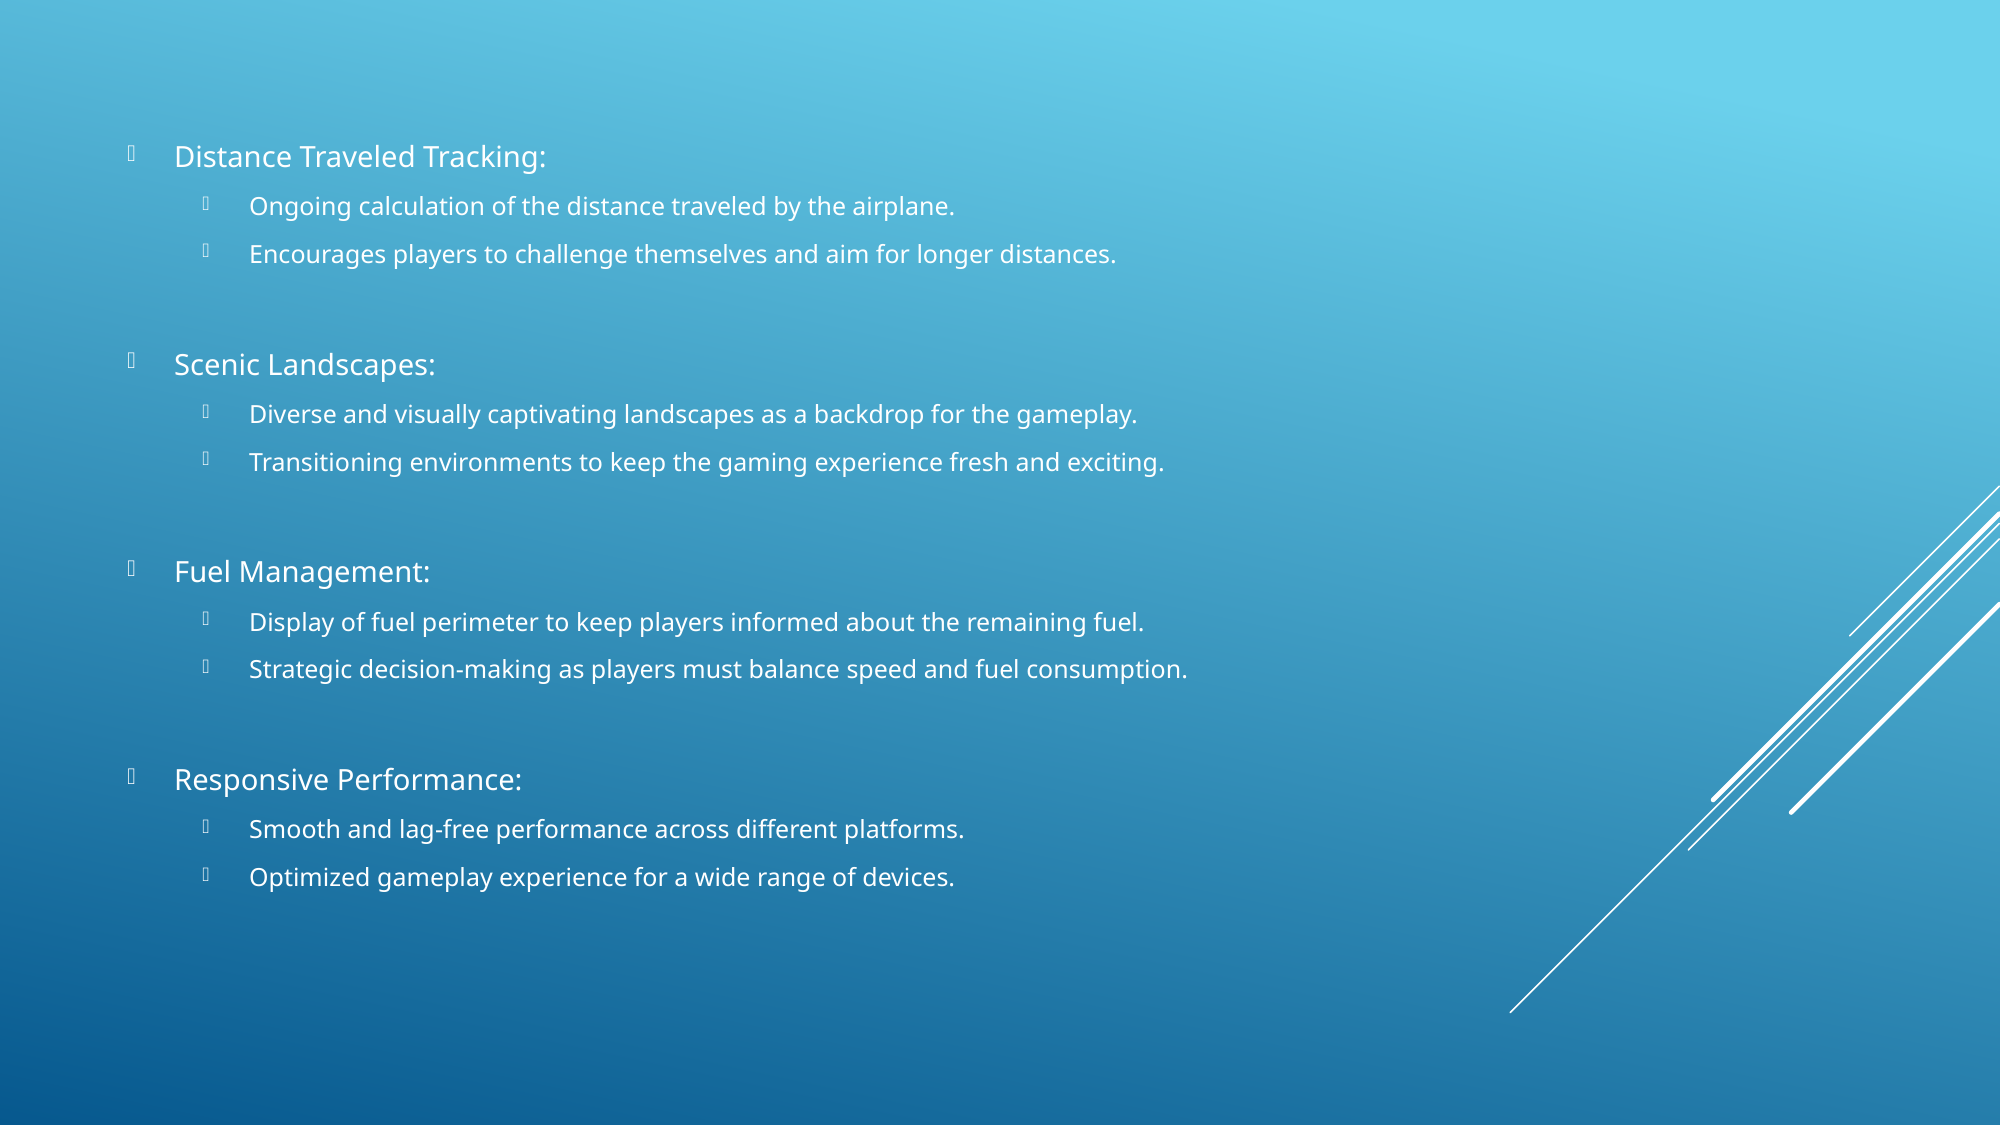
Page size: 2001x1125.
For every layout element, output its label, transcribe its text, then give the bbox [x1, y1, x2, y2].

list Distance Traveled Tracking: Ongoing calculation of the distance traveled by the airplane. Encourages players to challenge themselves and aim for longer distances. Scenic Landscapes: Diverse and visually captivating landscapes as a backdrop for the gameplay. Transitioning environments to keep the gaming experience fresh and exciting. Fuel Management: Display of fuel perimeter to keep players informed about the remaining fuel. Strategic decision-making as players must balance speed and fuel consumption. Responsive Performance: Smooth and lag-free performance across different platforms. Optimized gameplay experience for a wide range of devices. [112, 112, 1748, 1024]
